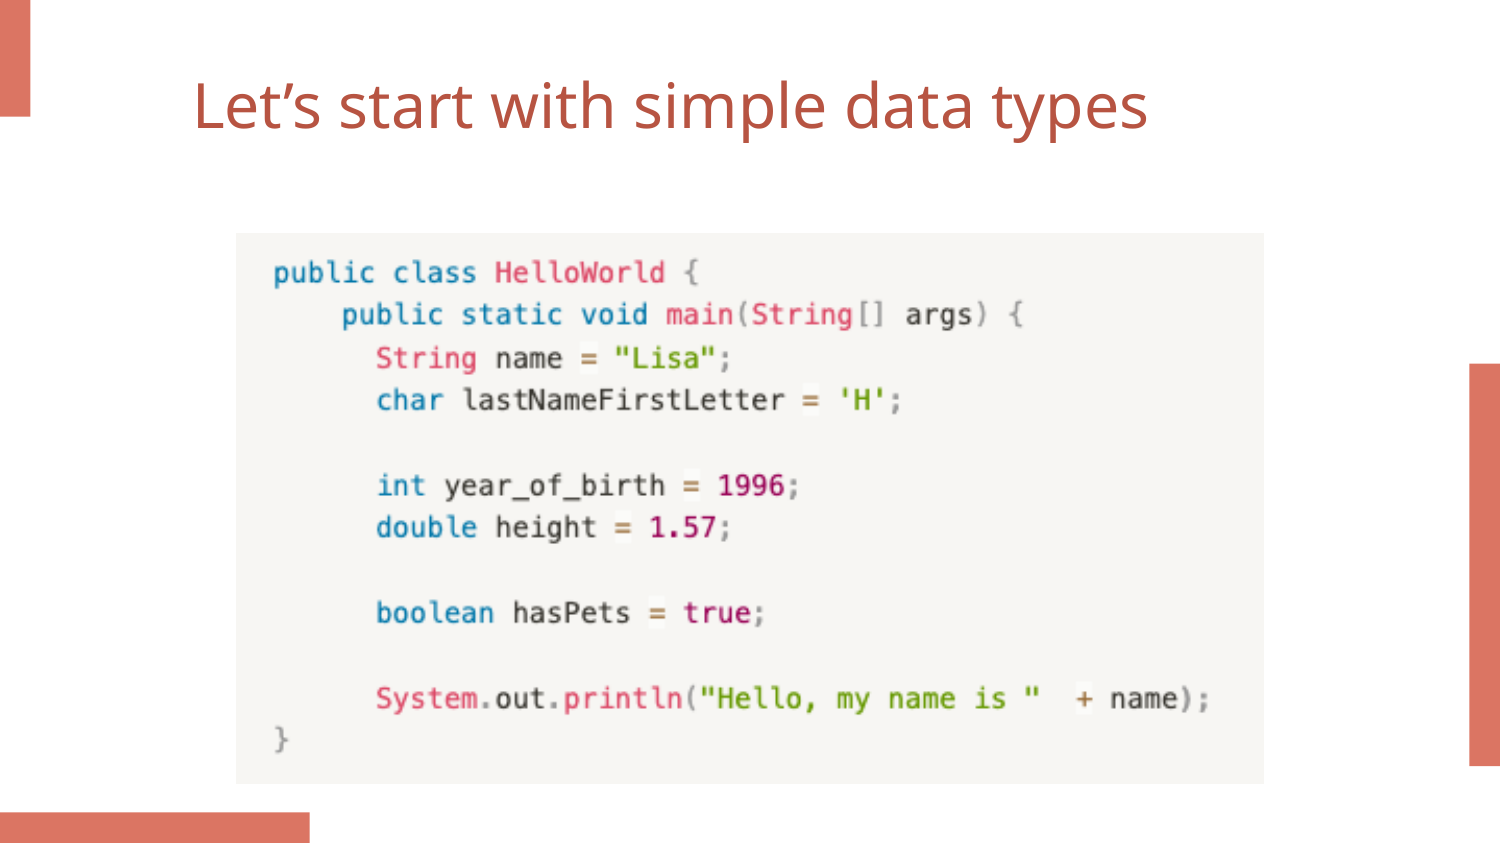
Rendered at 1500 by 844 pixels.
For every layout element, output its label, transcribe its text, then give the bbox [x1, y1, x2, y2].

picture [236, 233, 1264, 784]
list Let’s start with simple data types [133, 61, 1210, 145]
